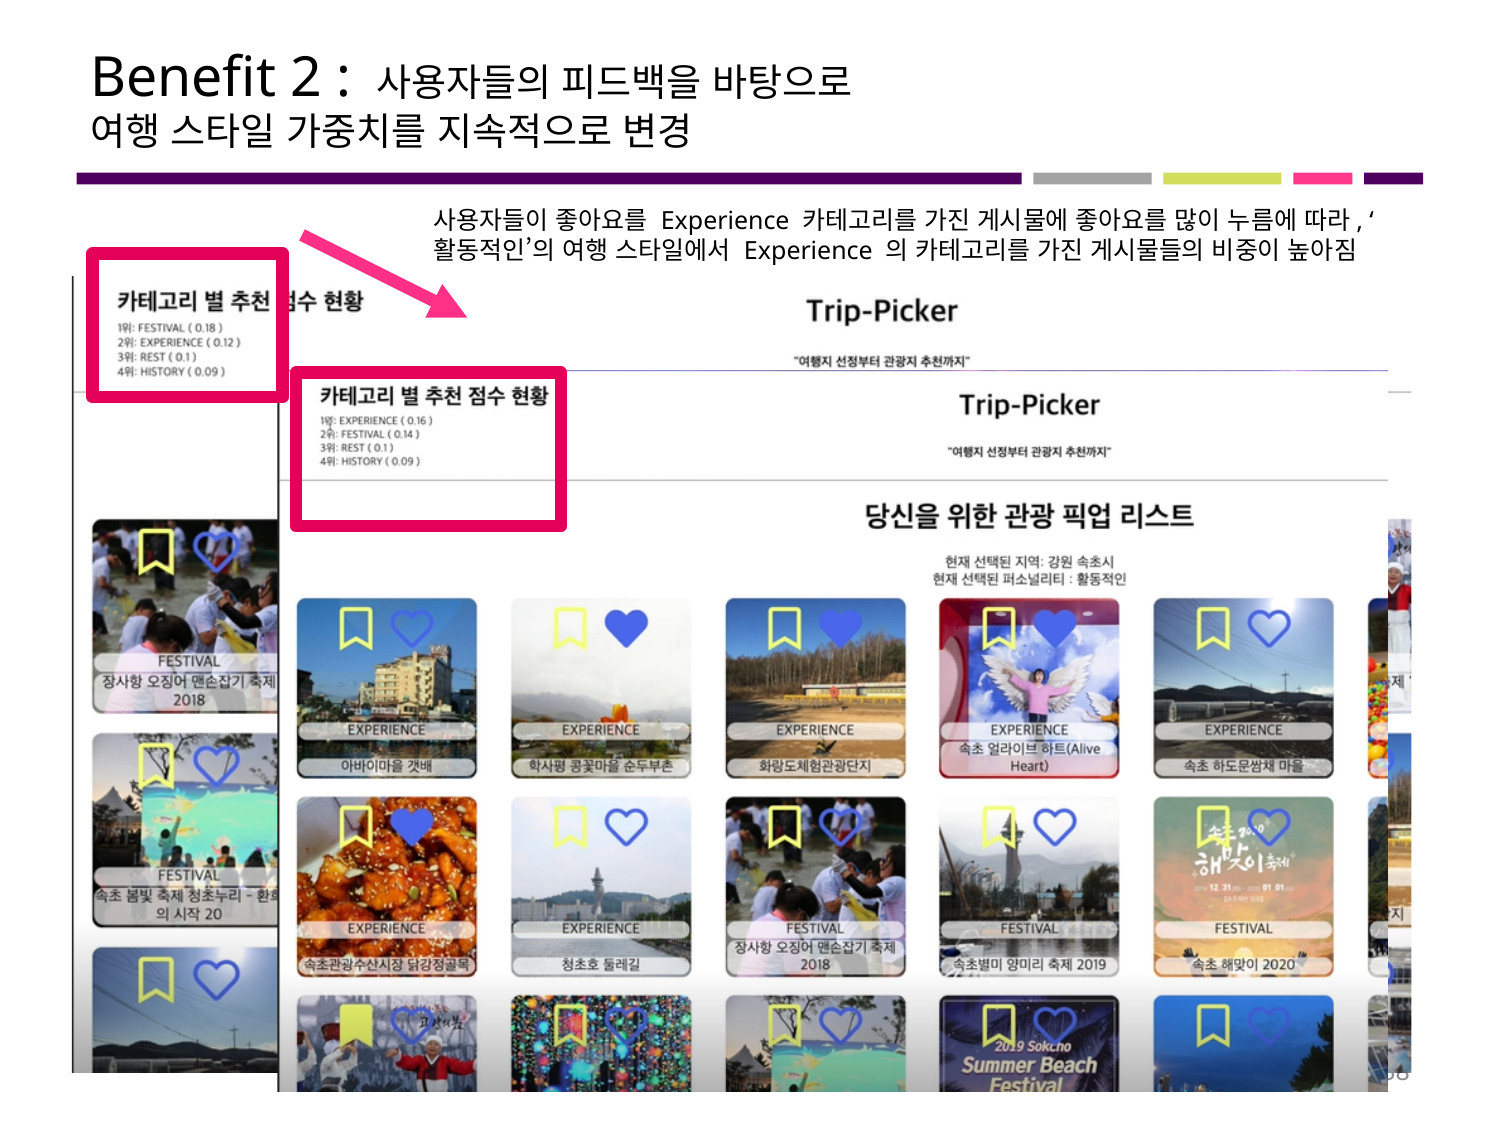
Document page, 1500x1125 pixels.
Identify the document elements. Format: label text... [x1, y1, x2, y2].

picture [71, 276, 1412, 1092]
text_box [301, 234, 468, 318]
title Benefit 2 : 사용자들의 피드백을 바탕으로 여행 스타일 가중치를 지속적으로 변경 [75, 33, 1425, 162]
slide_number 38 [1074, 1042, 1425, 1103]
text_box 사용자들이 좋아요를 Experience 카테고리를 가진 게시물에 좋아요를 많이 누름에 따라, ‘활동적인’의 여행 스타일에서 Experience 의 카테고리를 가진 게시물들의 비중이 높아짐 [419, 197, 1447, 272]
text_box [92, 253, 283, 275]
